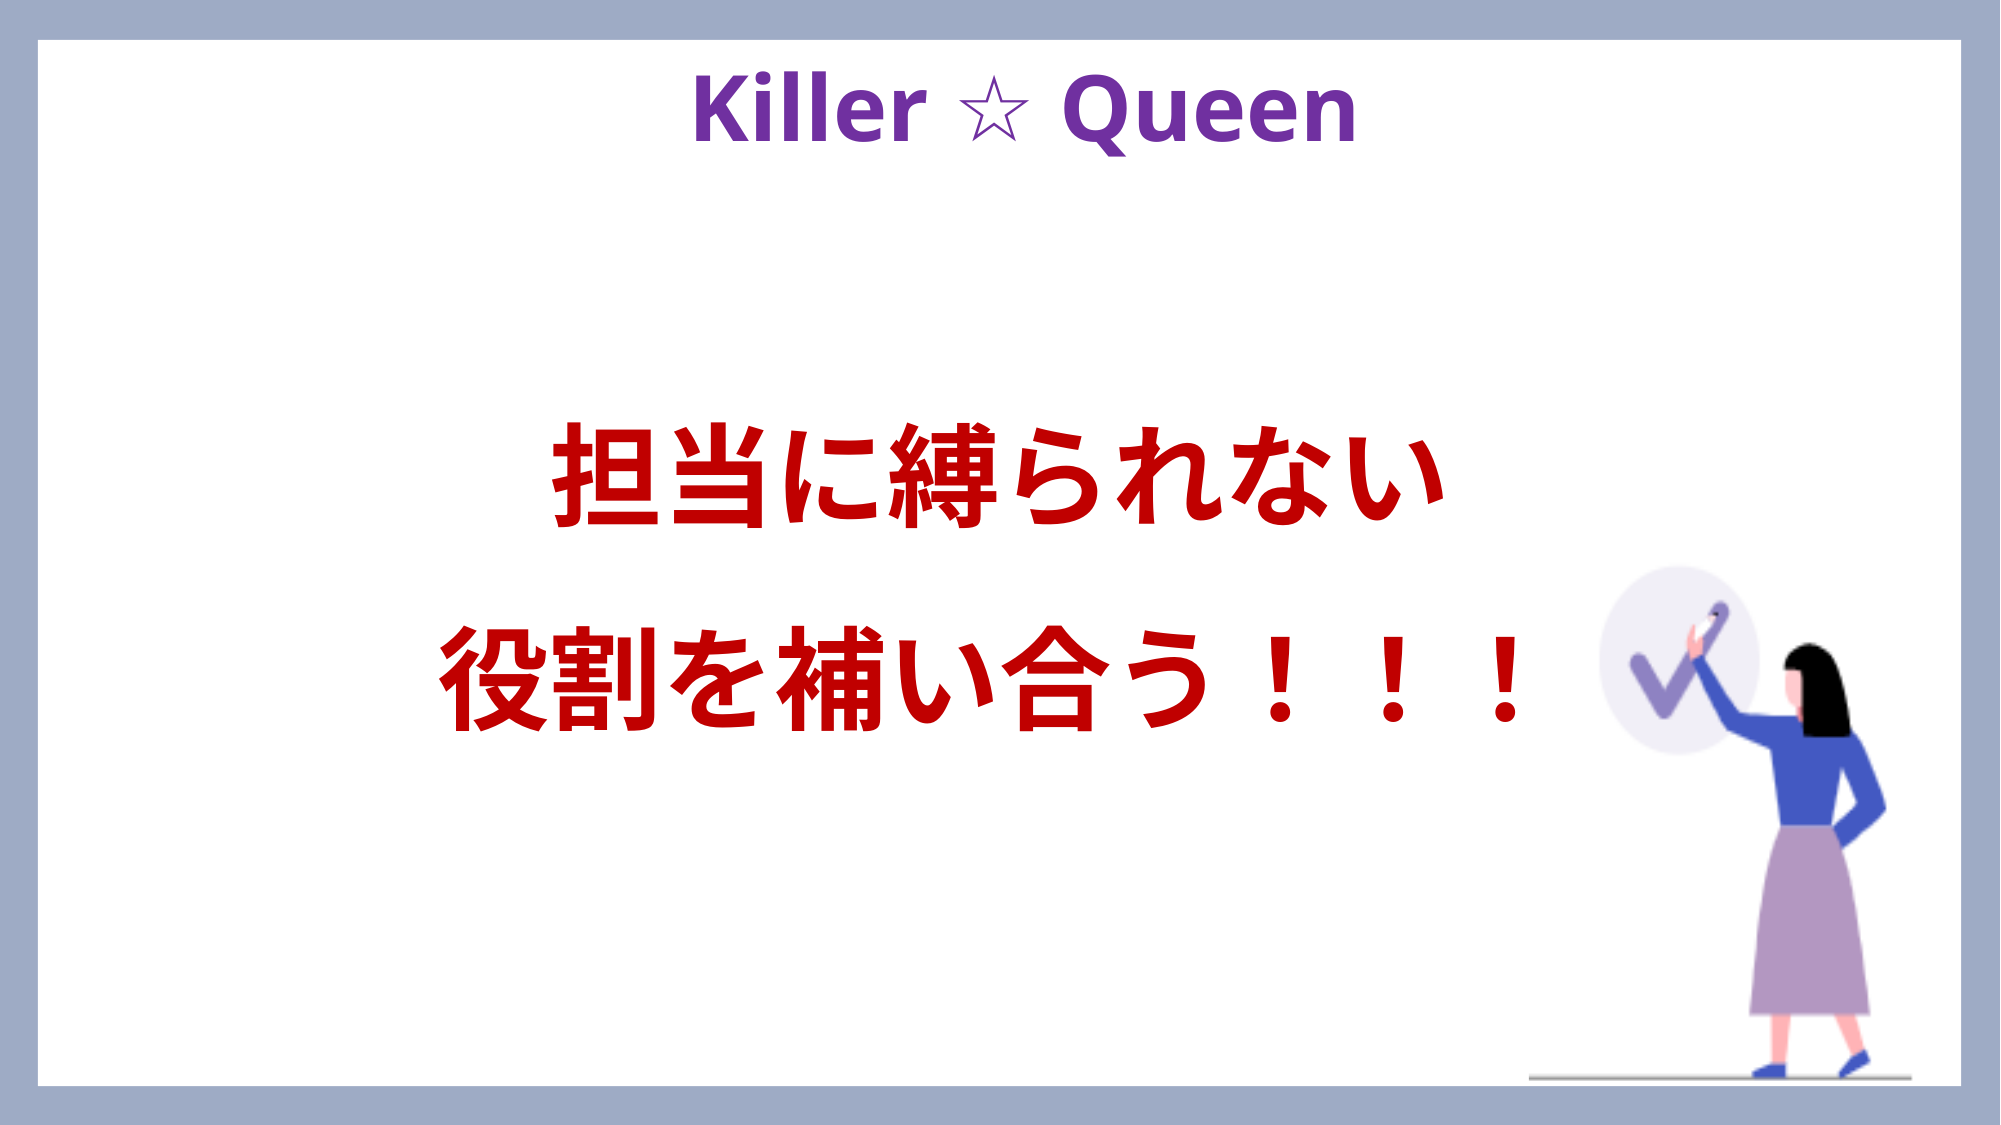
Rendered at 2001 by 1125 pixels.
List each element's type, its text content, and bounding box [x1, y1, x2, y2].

picture [1528, 562, 2000, 1081]
text_box 担当に縛られない 役割を補い合う！！！ [211, 315, 1789, 767]
title Killer ☆ Queen [552, 50, 1498, 273]
